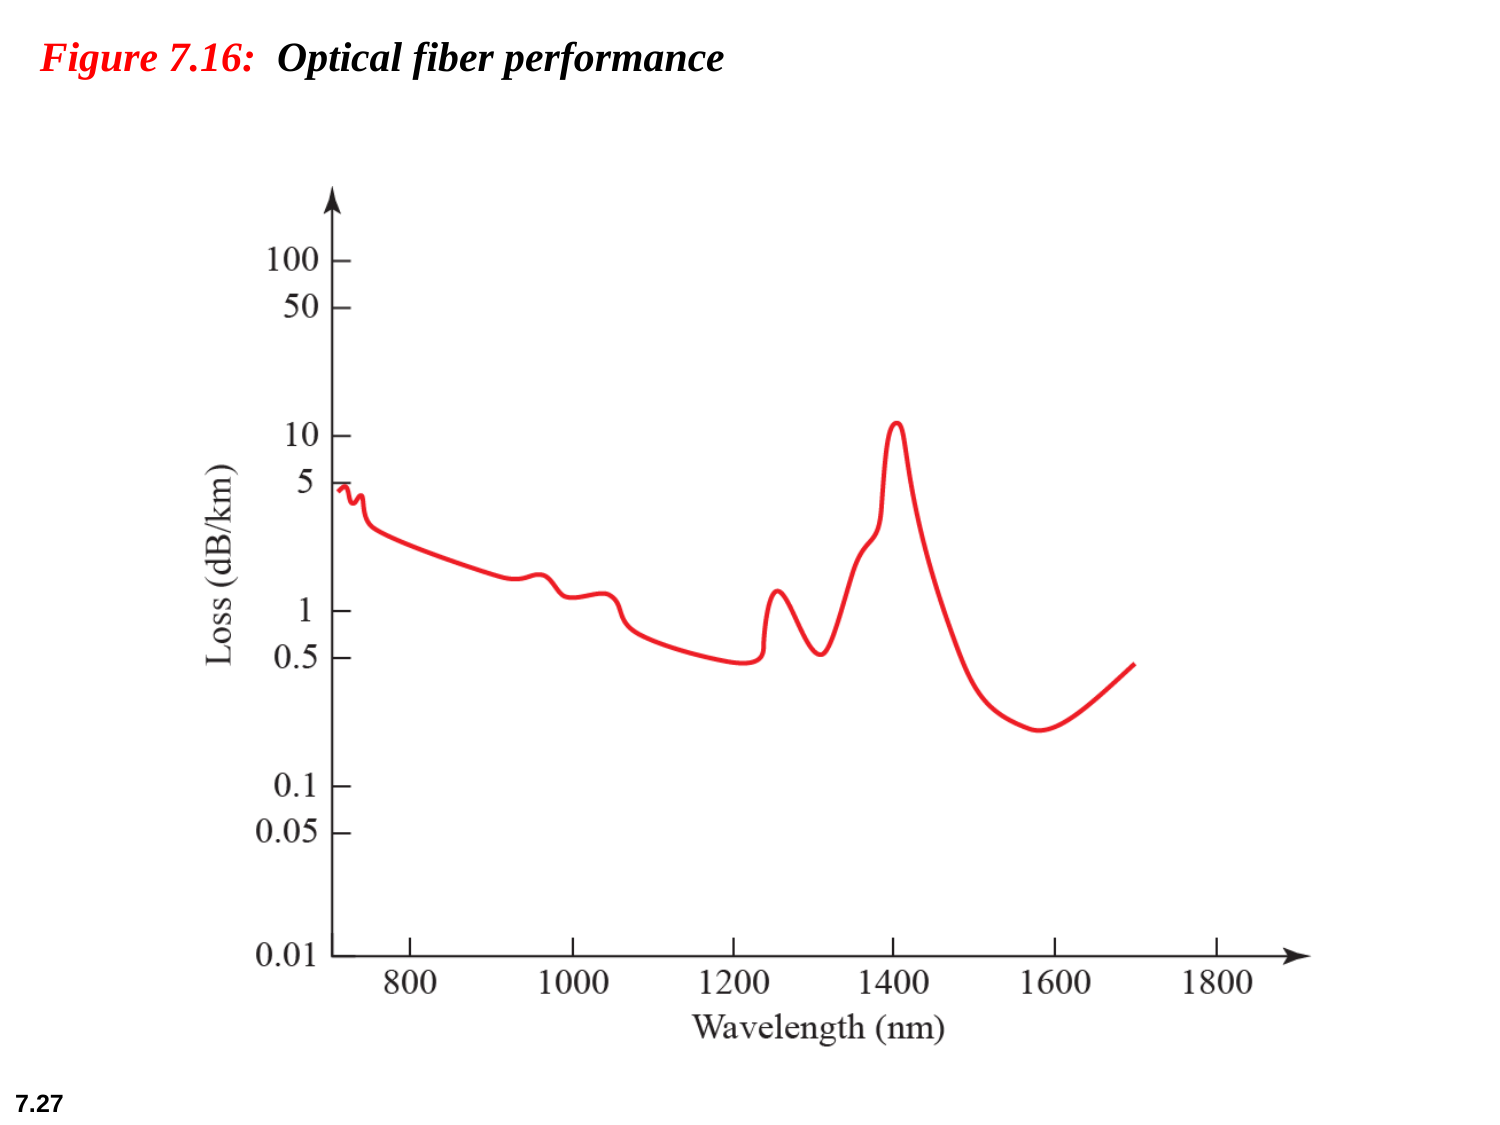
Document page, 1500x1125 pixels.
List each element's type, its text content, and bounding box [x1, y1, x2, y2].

text_box Figure 7.16: Optical fiber performance [24, 22, 1363, 87]
picture [199, 186, 1312, 1051]
text_box 7.‹#› [0, 1049, 313, 1125]
